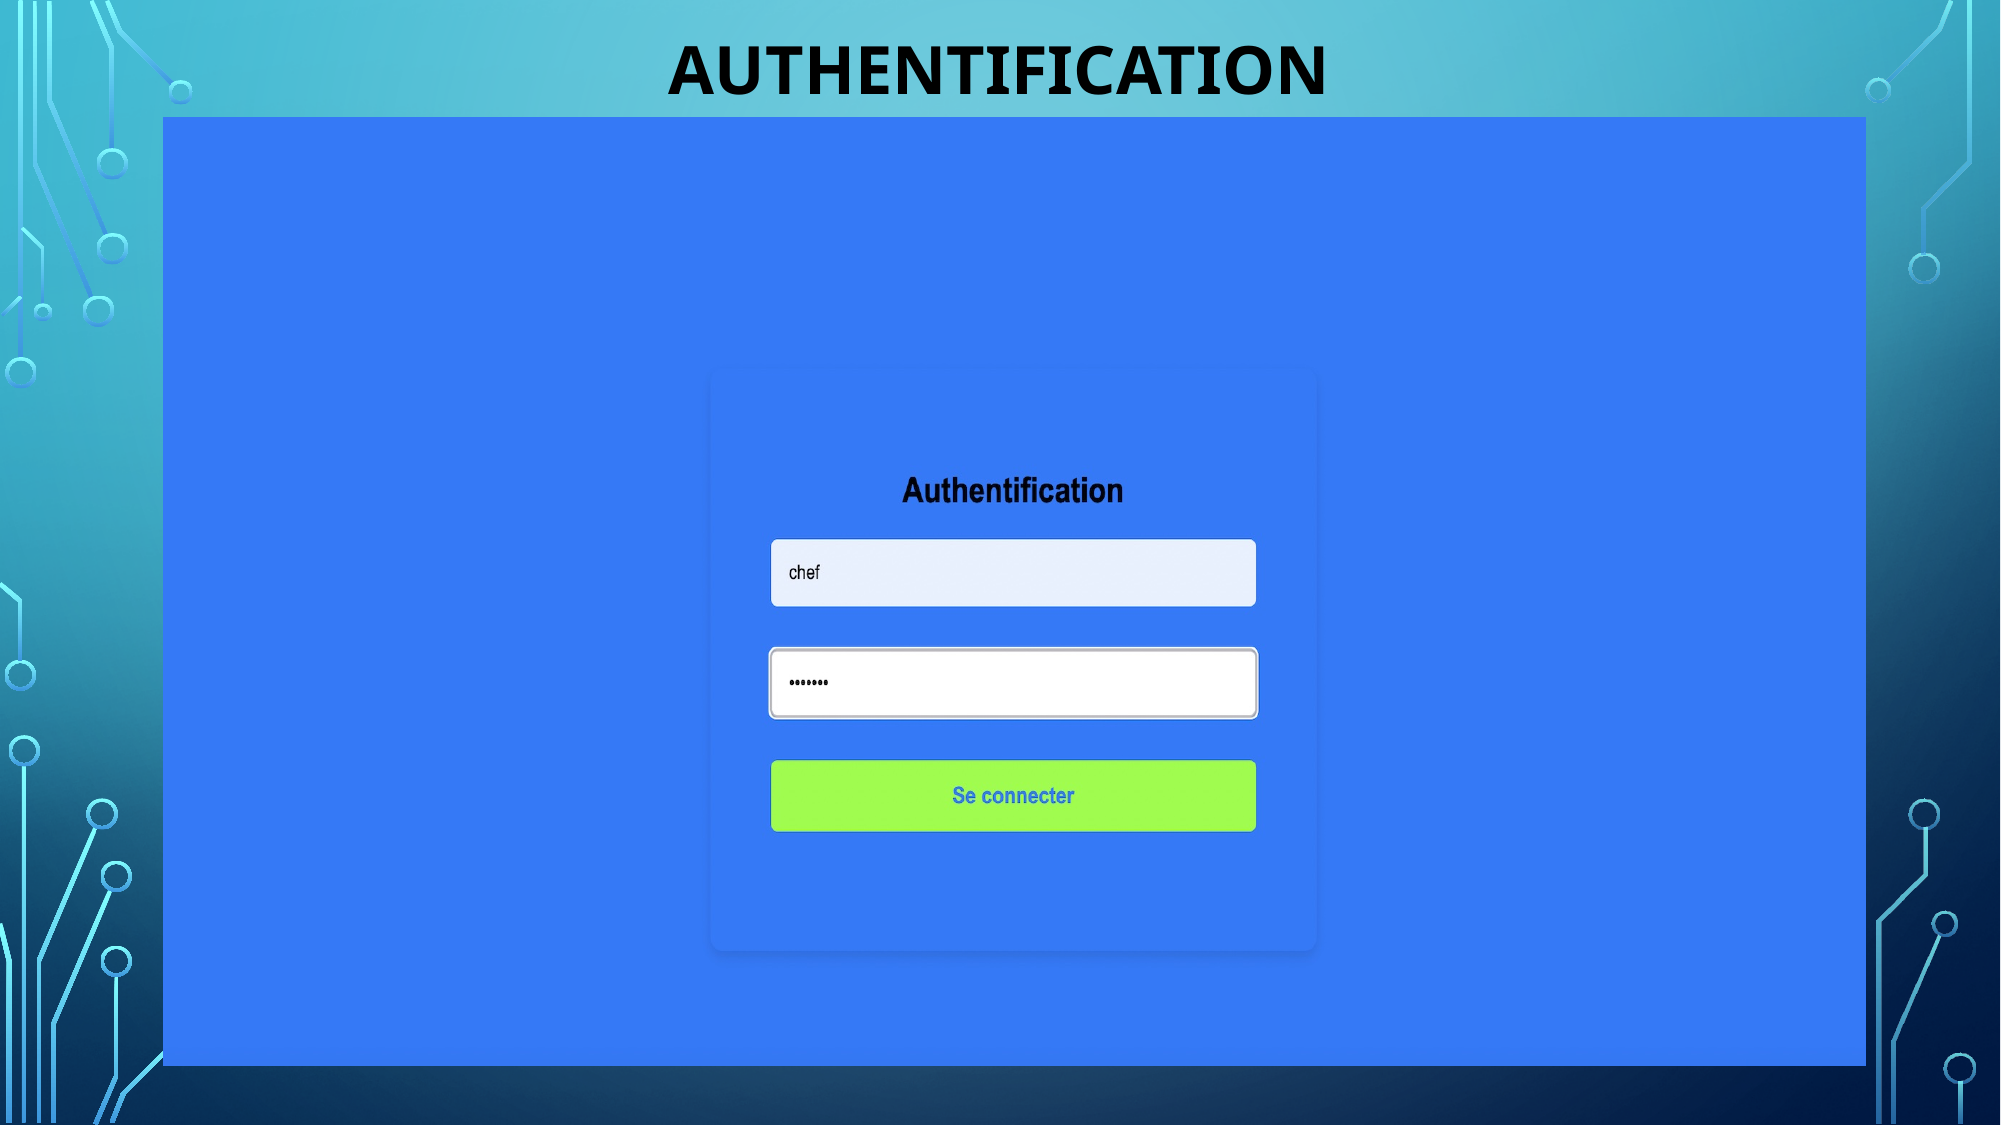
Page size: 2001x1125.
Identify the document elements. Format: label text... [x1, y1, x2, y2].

title authentification [187, 0, 1813, 117]
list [163, 117, 1866, 1066]
